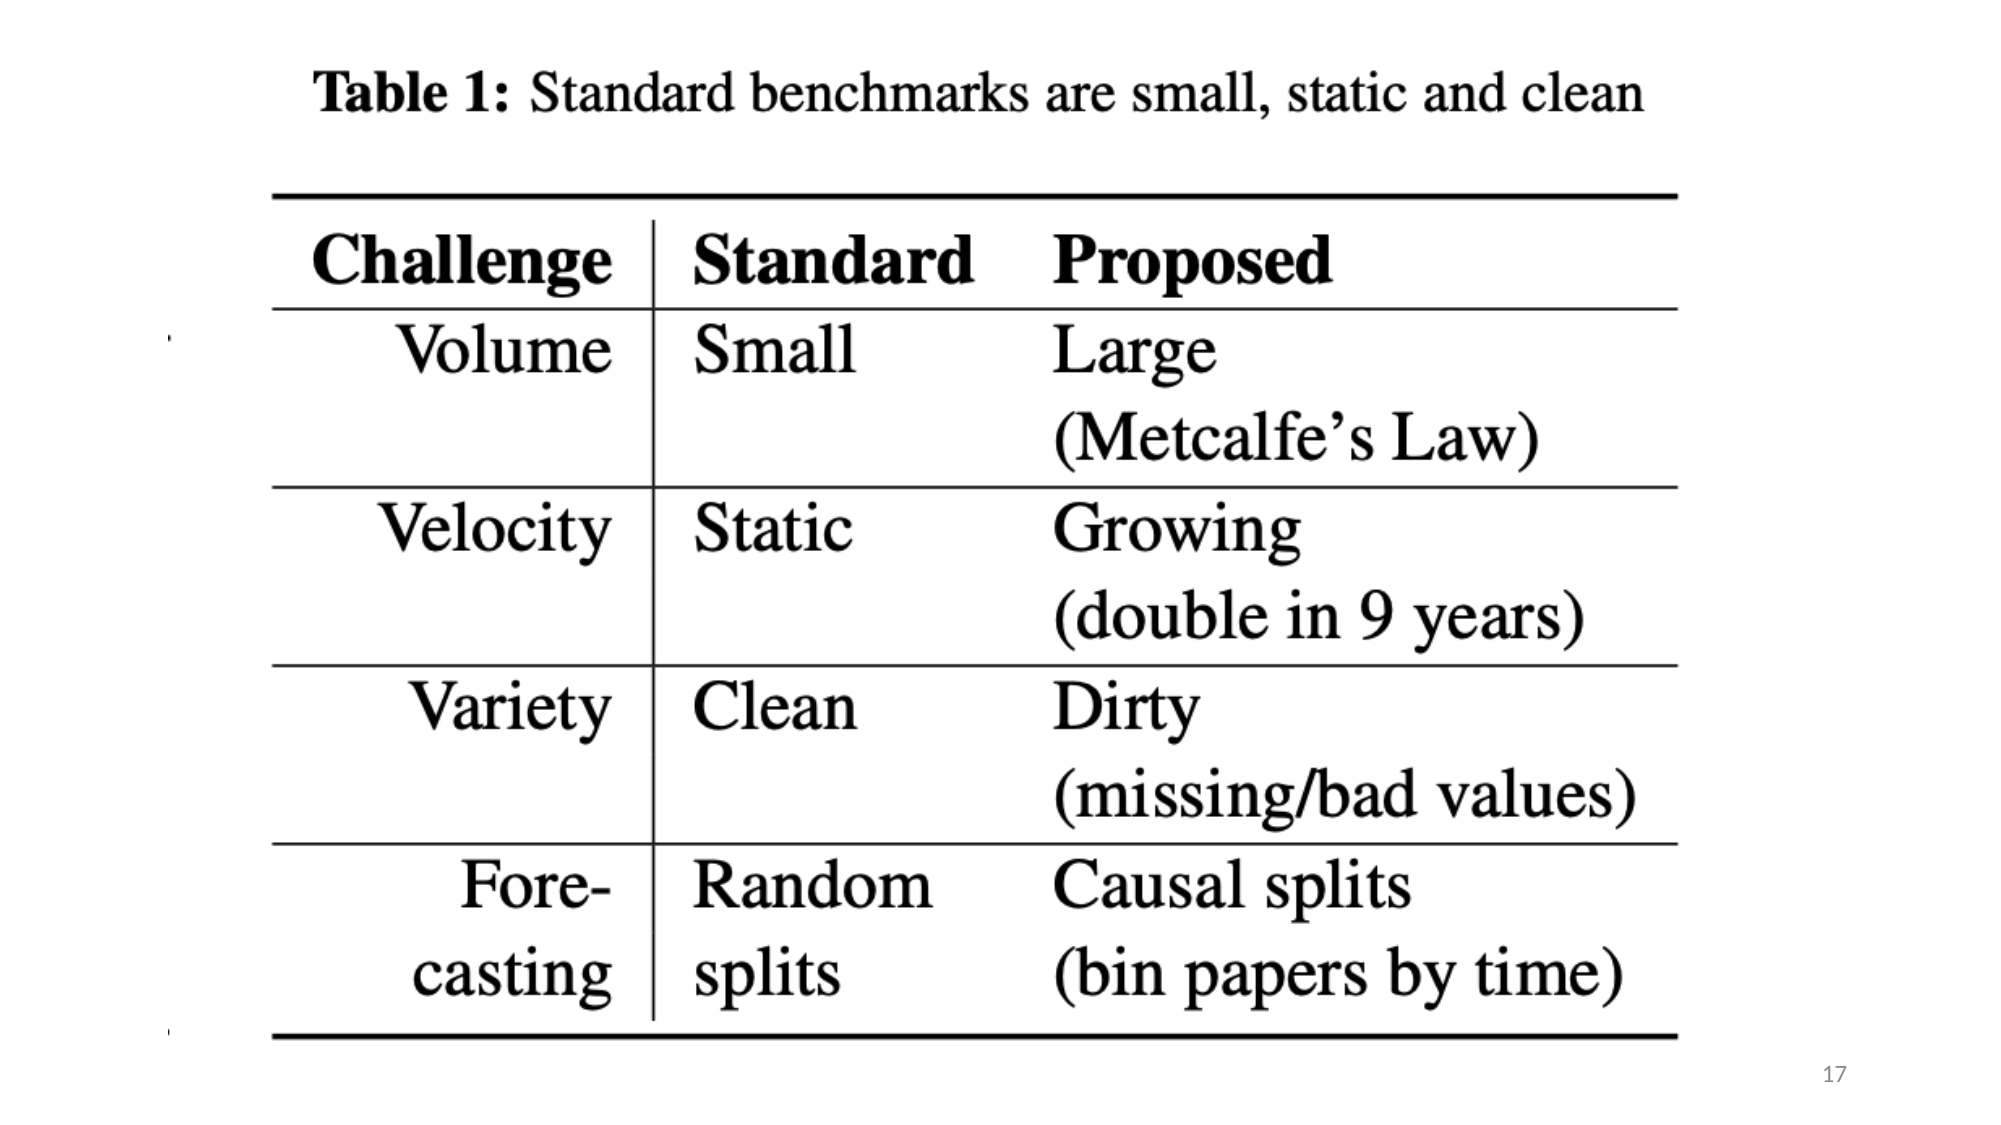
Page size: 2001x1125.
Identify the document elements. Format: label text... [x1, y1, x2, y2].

picture [167, 19, 1783, 1125]
slide_number 17 [1783, 1042, 1863, 1103]
